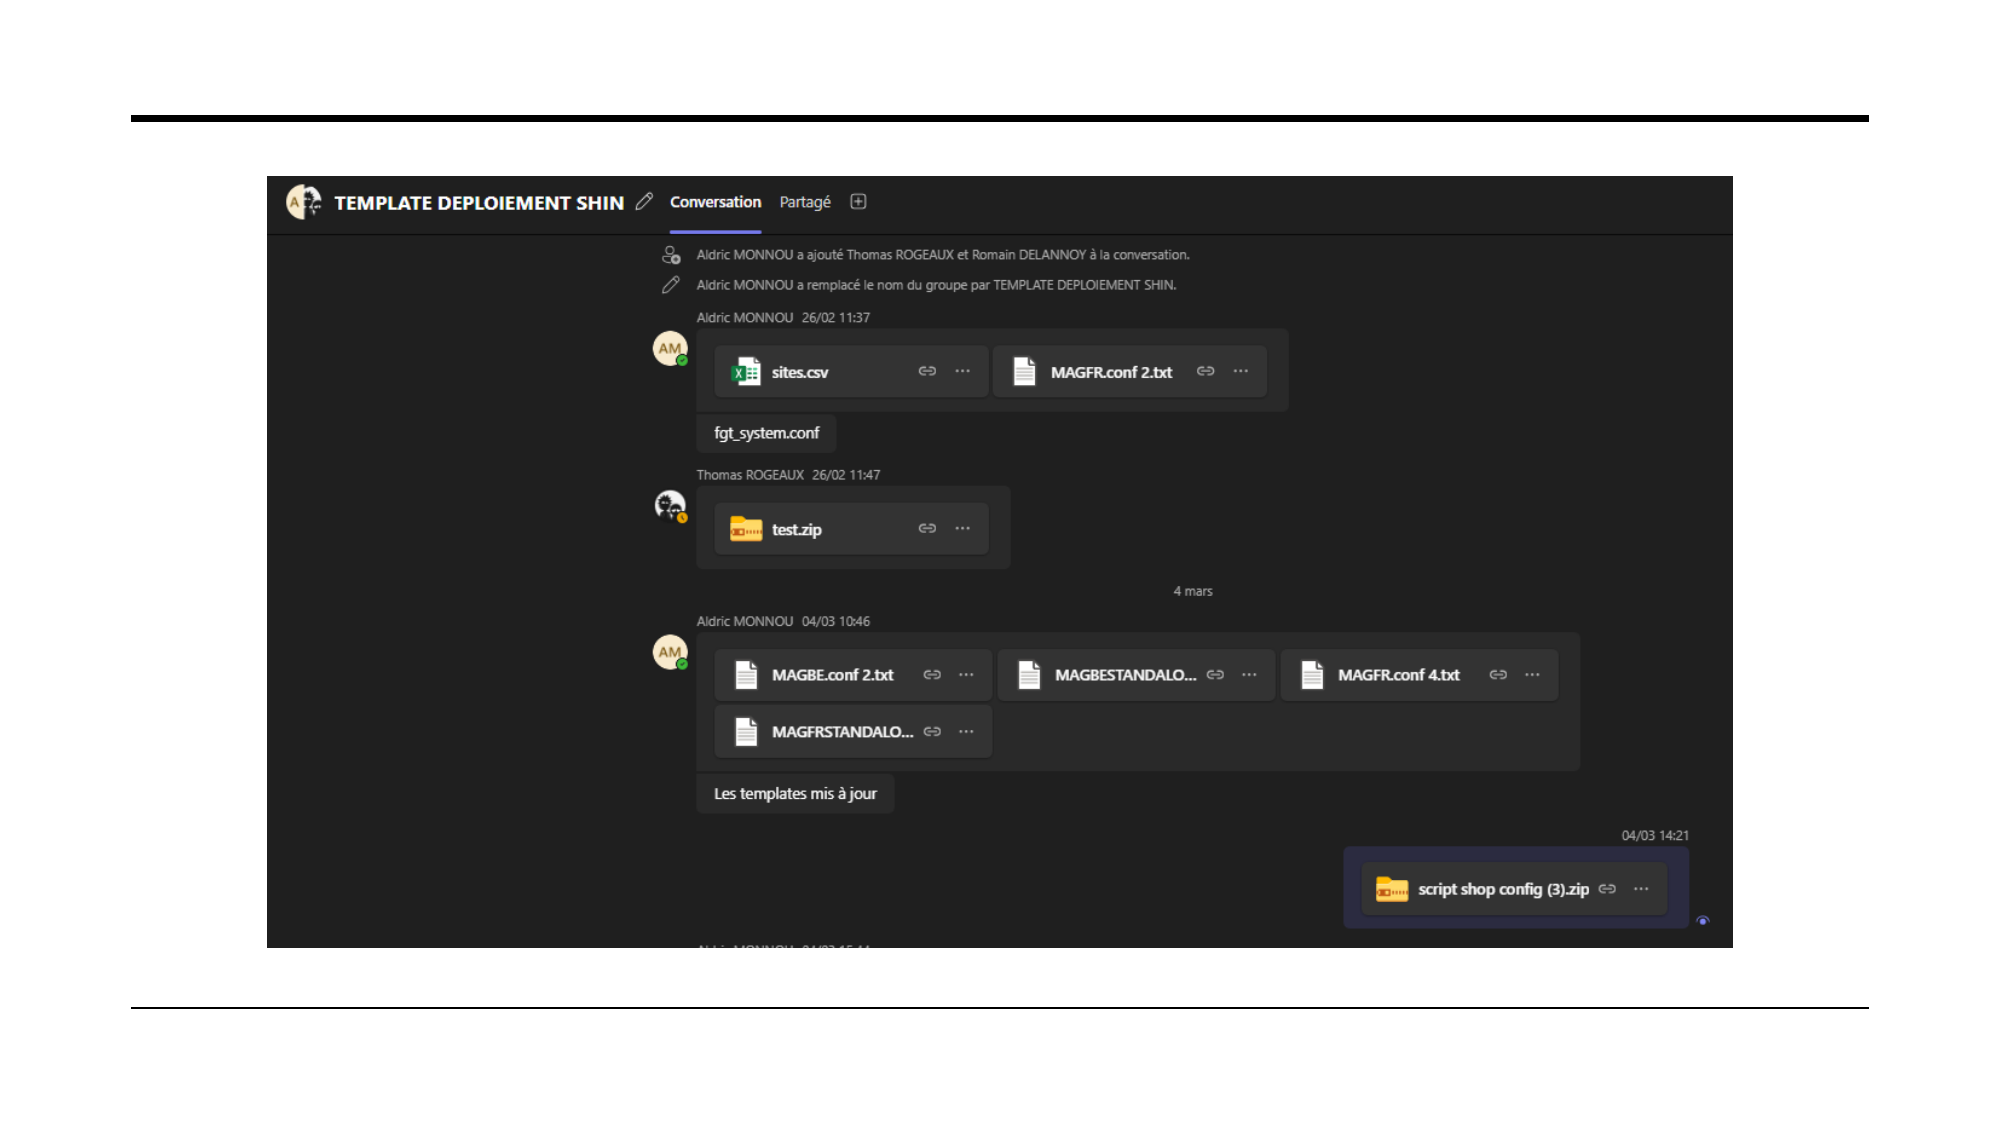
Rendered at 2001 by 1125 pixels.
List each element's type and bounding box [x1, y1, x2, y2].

picture [267, 176, 1733, 948]
